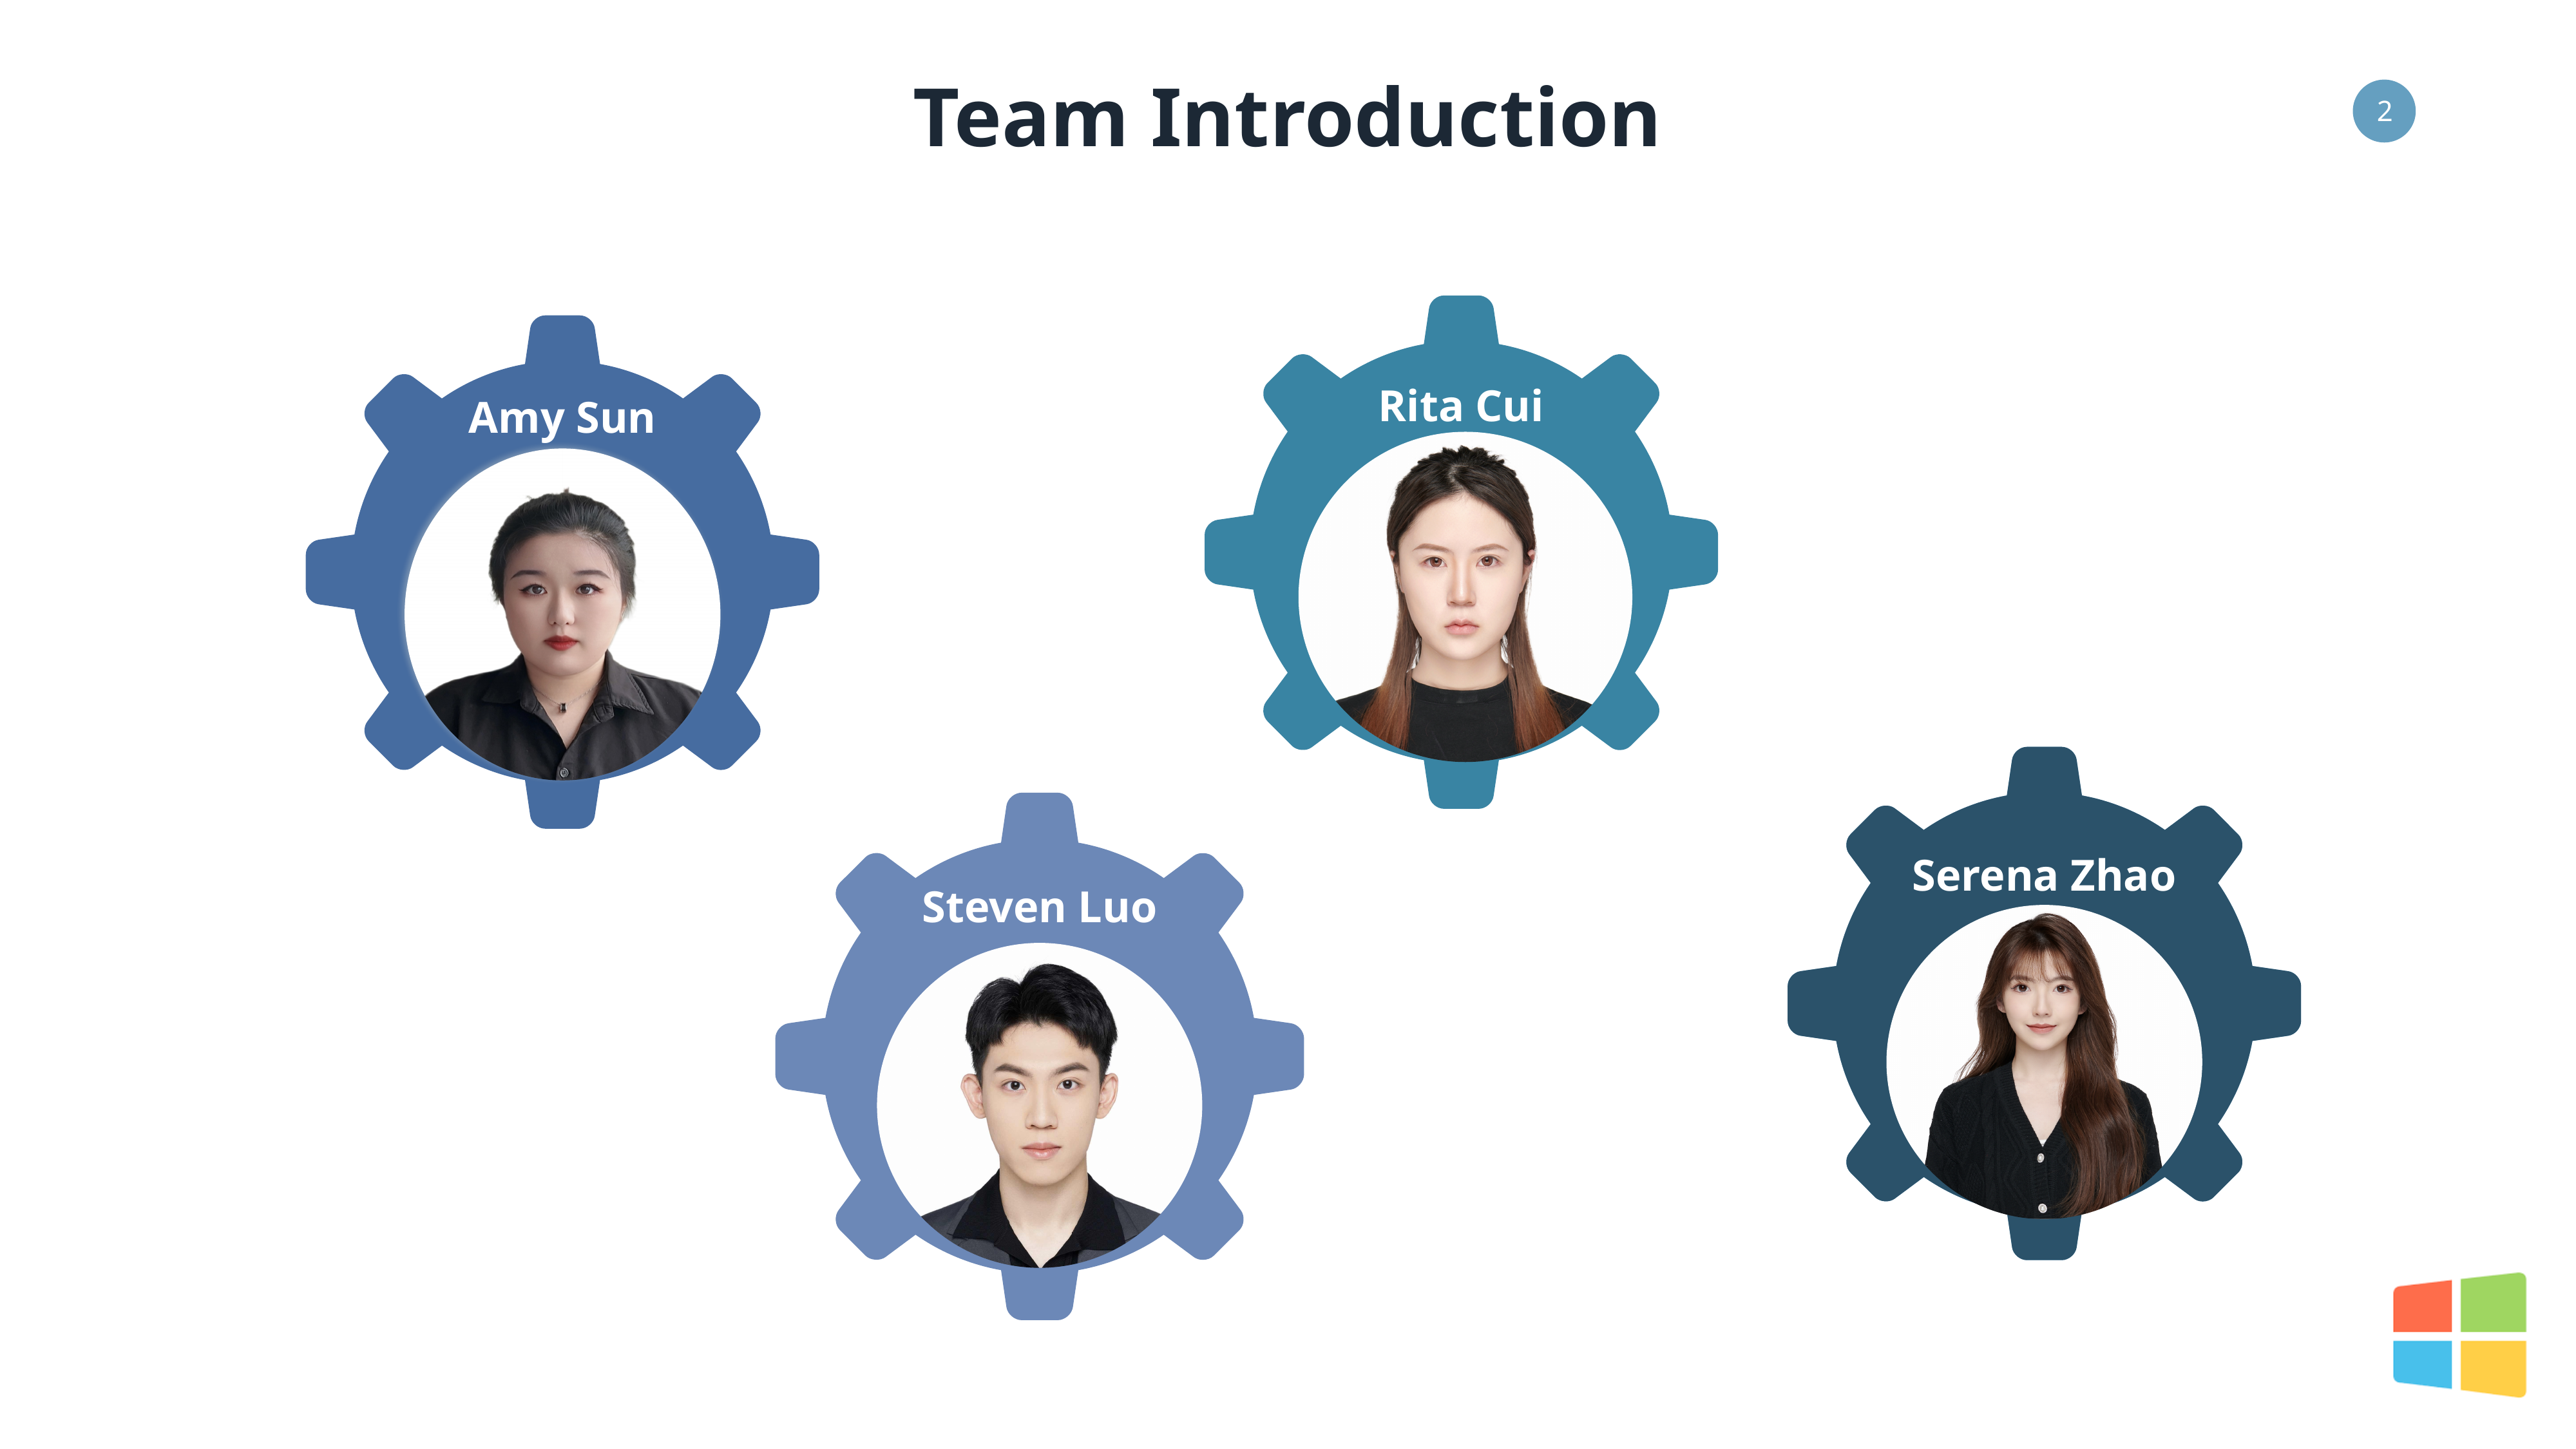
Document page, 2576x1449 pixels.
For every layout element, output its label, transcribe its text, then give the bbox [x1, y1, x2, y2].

picture [1886, 904, 2203, 1220]
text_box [1204, 295, 1719, 810]
picture [877, 942, 1203, 1268]
picture [1298, 431, 1633, 762]
picture [404, 448, 721, 781]
picture [2349, 1222, 2576, 1449]
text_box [305, 315, 819, 829]
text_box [1787, 746, 2302, 1260]
text_box Team Introduction [678, 61, 1898, 168]
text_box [775, 792, 1304, 1321]
